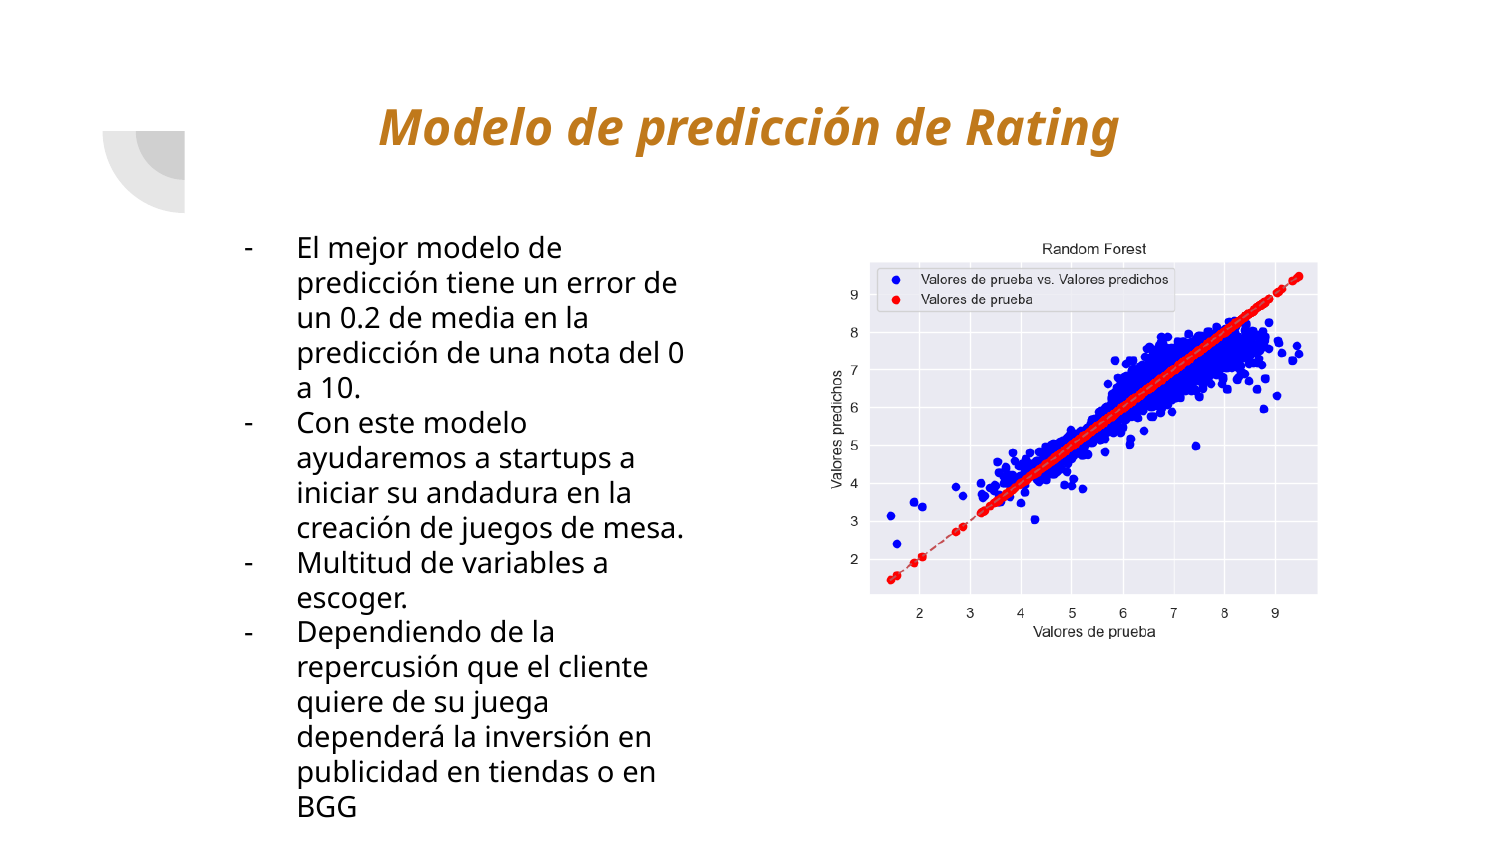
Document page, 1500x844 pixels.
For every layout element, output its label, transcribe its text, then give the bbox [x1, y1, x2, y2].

text_box El mejor modelo de predicción tiene un error de un 0.2 de media en la predicción de una nota del 0 a 10. Con este modelo ayudaremos a startups a iniciar su andadura en la creación de juegos de mesa. Multitud de variables a escoger. Dependiendo de la repercusión que el cliente quiere de su juega dependerá la inversión en publicidad en tiendas o en BGG [206, 214, 716, 844]
picture [822, 234, 1327, 647]
title Modelo de predicción de Rating [323, 18, 1177, 235]
